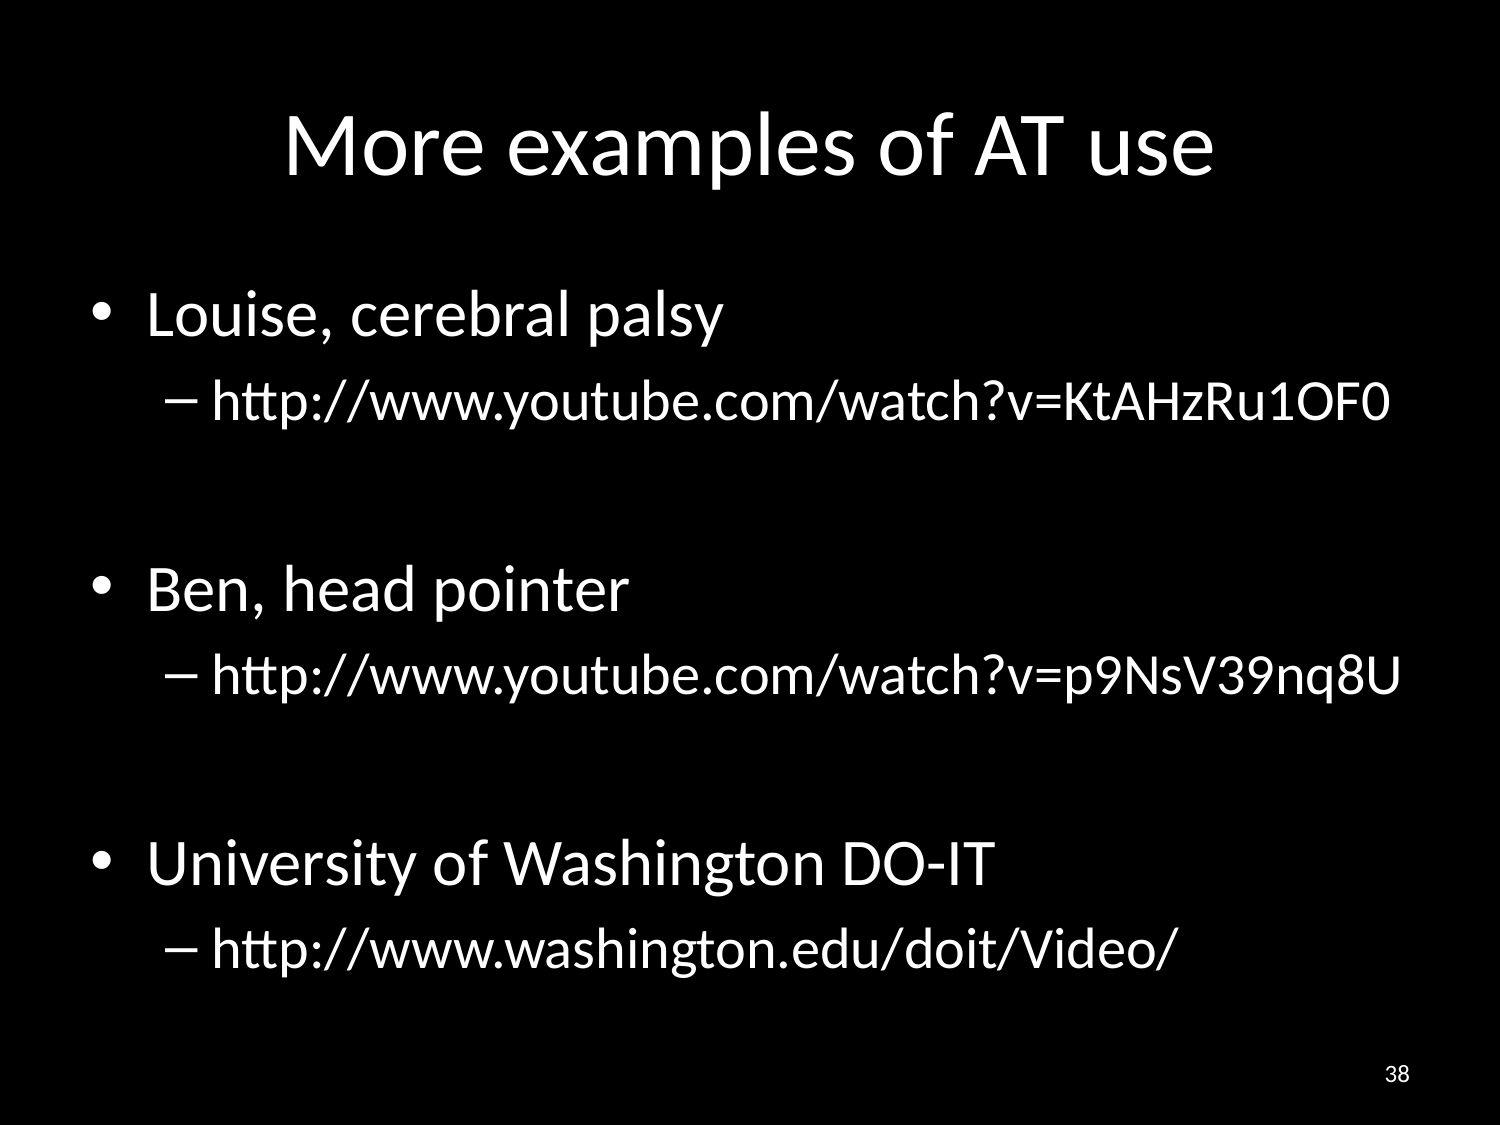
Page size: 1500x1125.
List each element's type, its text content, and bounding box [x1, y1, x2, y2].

slide_number 38 [1074, 1042, 1425, 1103]
list Louise, cerebral palsy http://www.youtube.com/watch?v=KtAHzRu1OF0 Ben, head pointer http://www.youtube.com/watch?v=p9NsV39nq8U University of Washington DO-IT http://www.washington.edu/doit/Video/ [75, 262, 1425, 1005]
title More examples of AT use [75, 45, 1425, 233]
